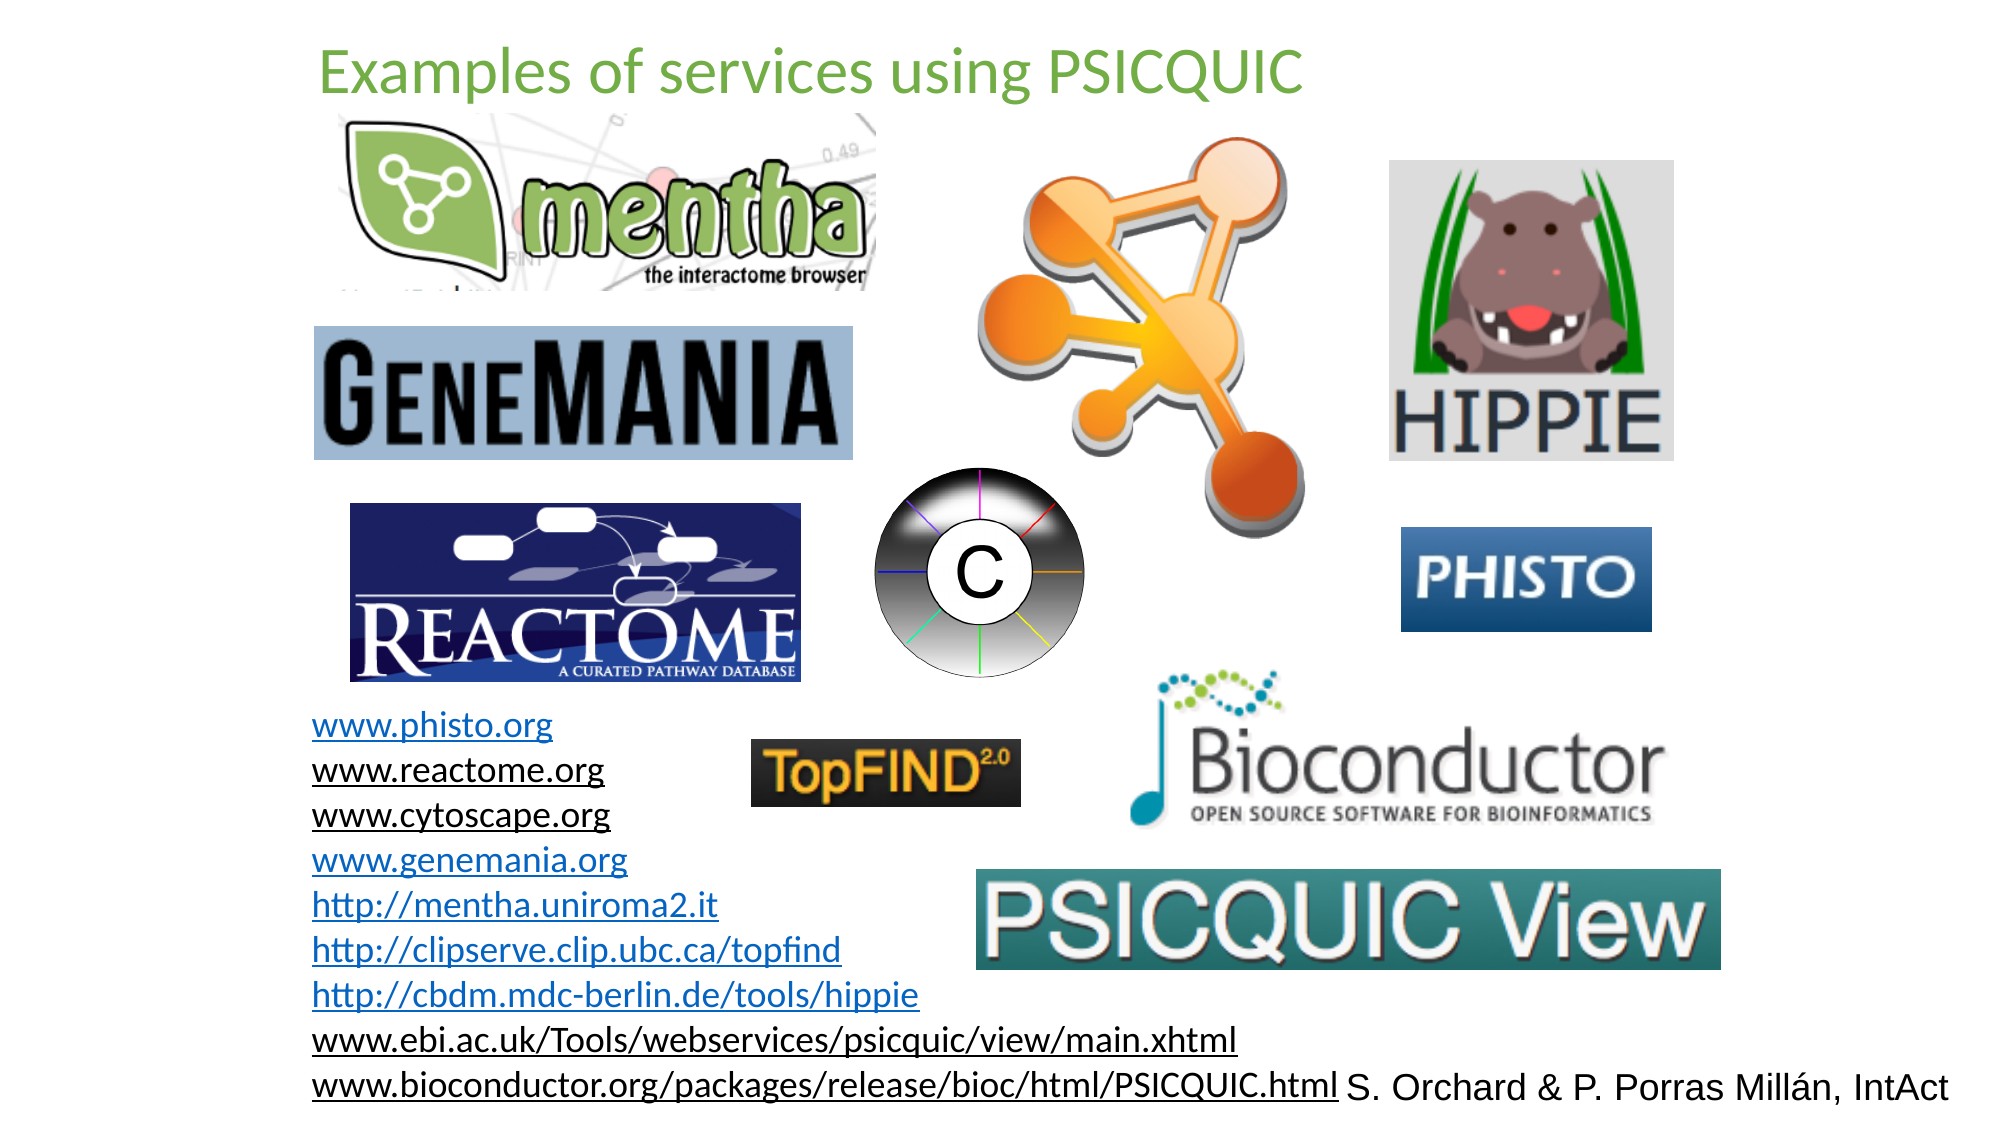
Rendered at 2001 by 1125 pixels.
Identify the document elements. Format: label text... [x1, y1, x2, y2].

picture [338, 113, 876, 291]
picture [1401, 526, 1652, 632]
picture [350, 503, 801, 682]
text_box www.phisto.org www.reactome.org www.cytoscape.org www.genemania.org http://mentha.uniroma2.it http://clipserve.clip.ubc.ca/topfind http://cbdm.mdc-berlin.de/tools/hippie www.ebi.ac.uk/Tools/webservices/psicquic/view/main.xhtml www.bioconductor.org/packages/release/bioc/html/PSICQUIC.html [296, 692, 1363, 1113]
picture [1129, 668, 1672, 832]
picture [751, 739, 1021, 807]
text_box S. Orchard & P. Porras Millán, IntAct [1331, 1056, 1975, 1116]
text_box Examples of services using PSICQUIC [303, 19, 1721, 115]
picture [976, 869, 1721, 970]
picture [1389, 160, 1674, 461]
picture [314, 137, 1343, 681]
